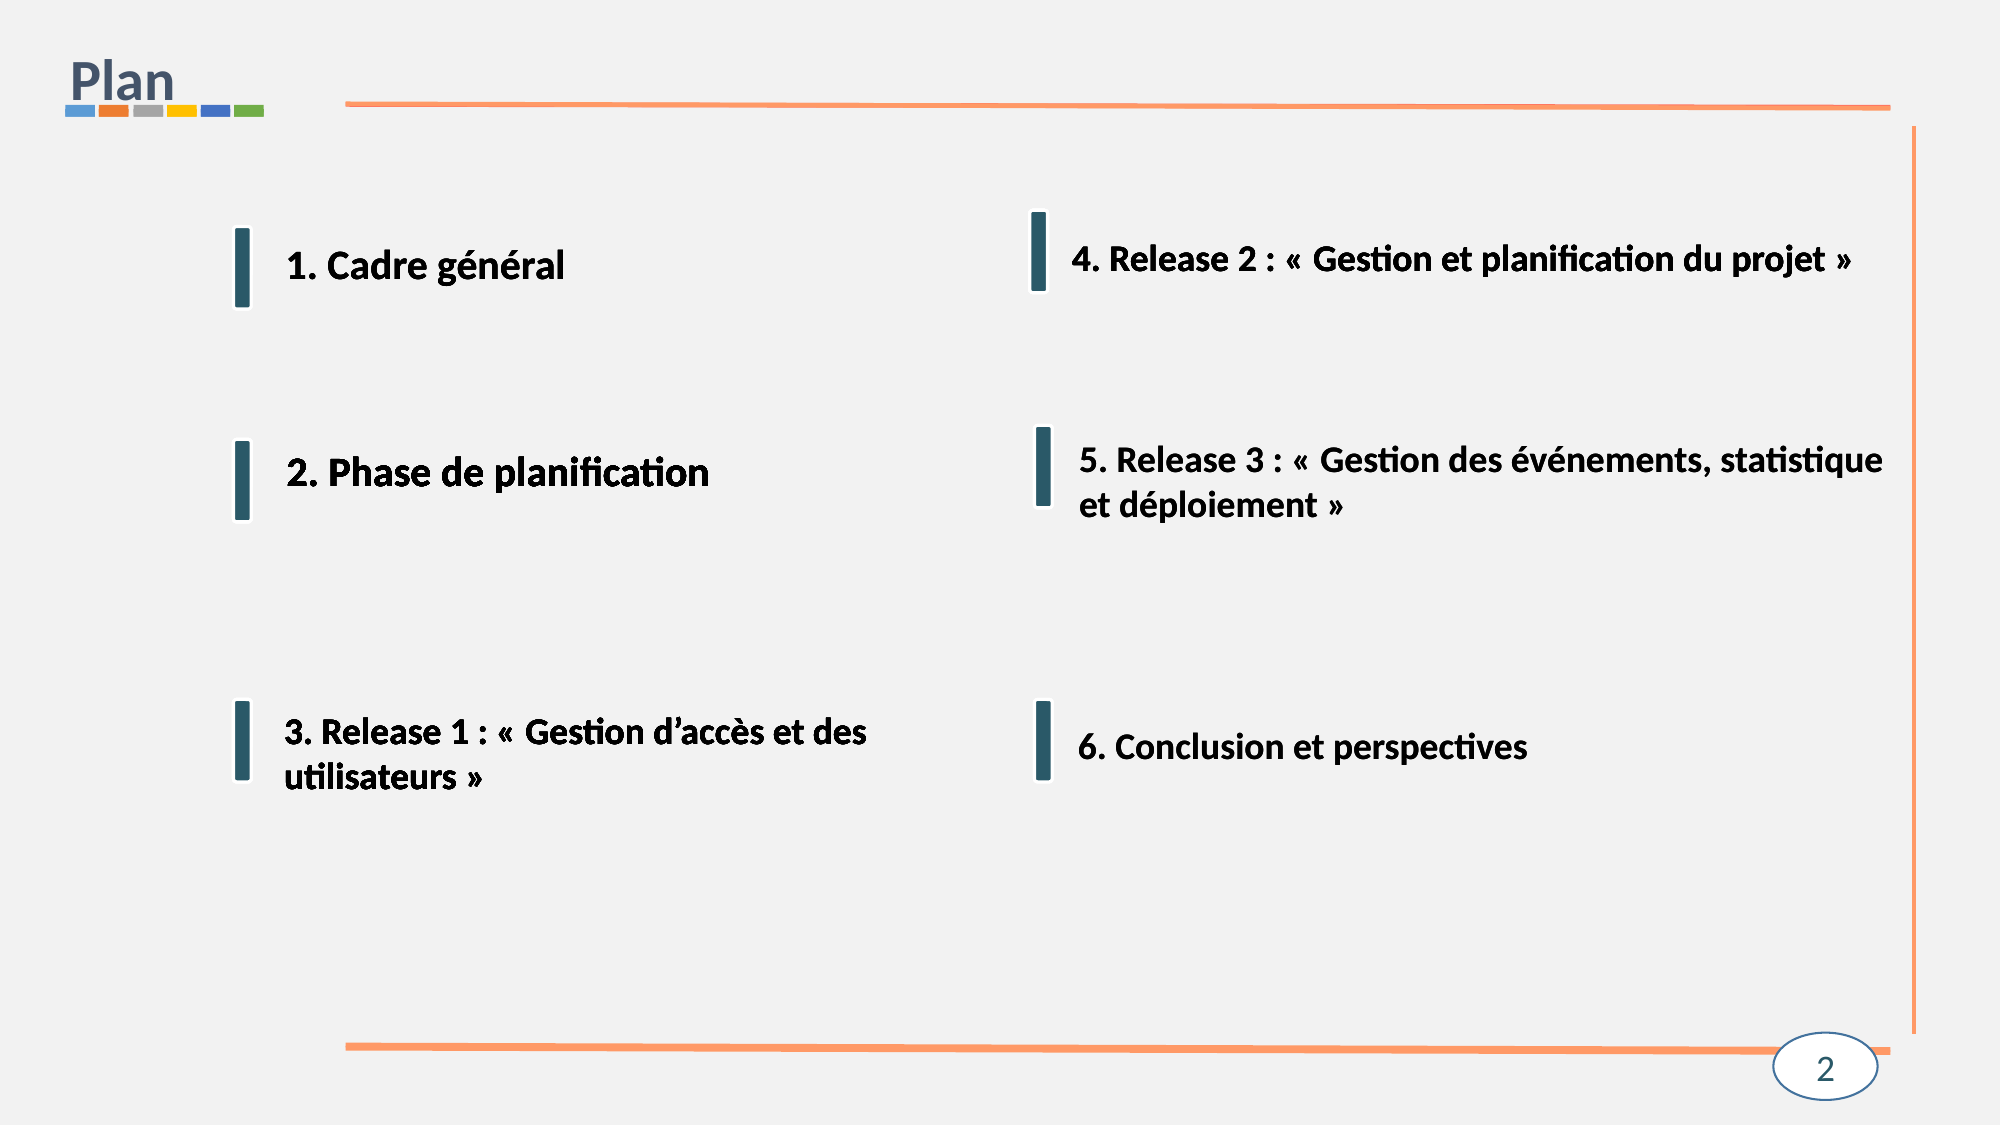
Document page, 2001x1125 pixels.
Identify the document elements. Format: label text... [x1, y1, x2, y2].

text_box 6. Conclusion et perspectives [1063, 714, 1911, 775]
text_box [1032, 697, 1054, 784]
text_box 3. Release 1 : « Gestion d’accès et des utilisateurs » [269, 700, 885, 805]
text_box [231, 697, 253, 784]
text_box 2 [1783, 1031, 1868, 1045]
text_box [65, 113, 264, 117]
text_box 1. Cadre général [270, 230, 771, 296]
text_box Plan [55, 34, 521, 120]
text_box [1032, 423, 1054, 510]
text_box 2 [1772, 1053, 1879, 1101]
text_box [1028, 208, 1050, 295]
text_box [345, 103, 1891, 109]
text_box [345, 1048, 1891, 1053]
text_box [231, 224, 253, 311]
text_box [65, 104, 264, 113]
text_box [231, 437, 253, 524]
text_box 4. Release 2 : « Gestion et planification du projet » [1057, 226, 1905, 287]
text_box 5. Release 3 : « Gestion des événements, statistique et déploiement » [1064, 427, 1912, 533]
text_box [0, 0, 2000, 1125]
text_box 2. Phase de planification [271, 436, 772, 502]
